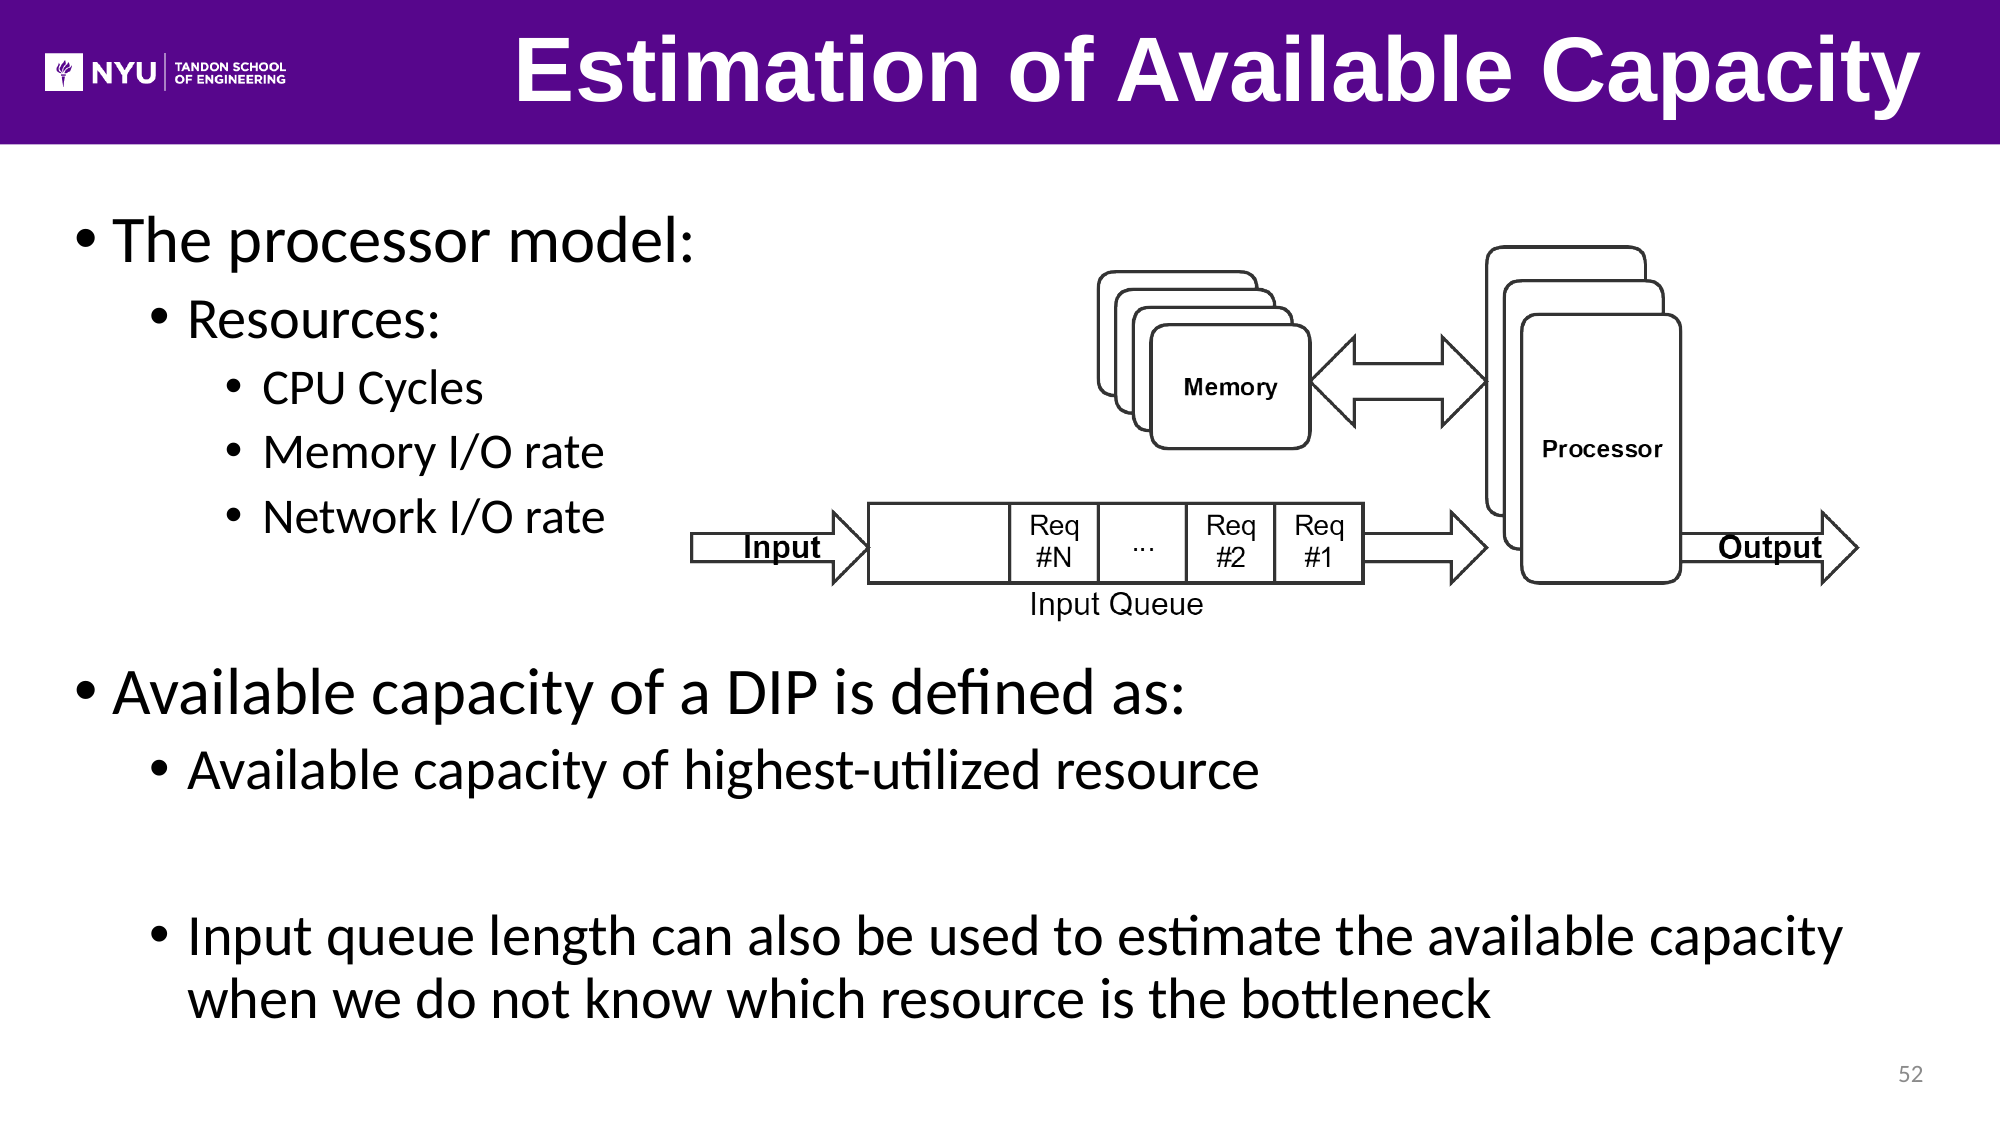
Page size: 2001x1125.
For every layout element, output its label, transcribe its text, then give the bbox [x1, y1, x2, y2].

list The processor model: Resources: CPU Cycles Memory I/O rate Network I/O rate Available capacity of a DIP is defined as: Available capacity of highest-utilized resource Input queue length can also be used to estimate the available capacity when we do not know which resource is the bottleneck [59, 197, 1939, 1018]
title Estimation of Available Capacity [290, 12, 1939, 132]
slide_number 52 [1488, 1042, 1939, 1103]
picture [621, 228, 1903, 657]
picture [45, 53, 286, 91]
